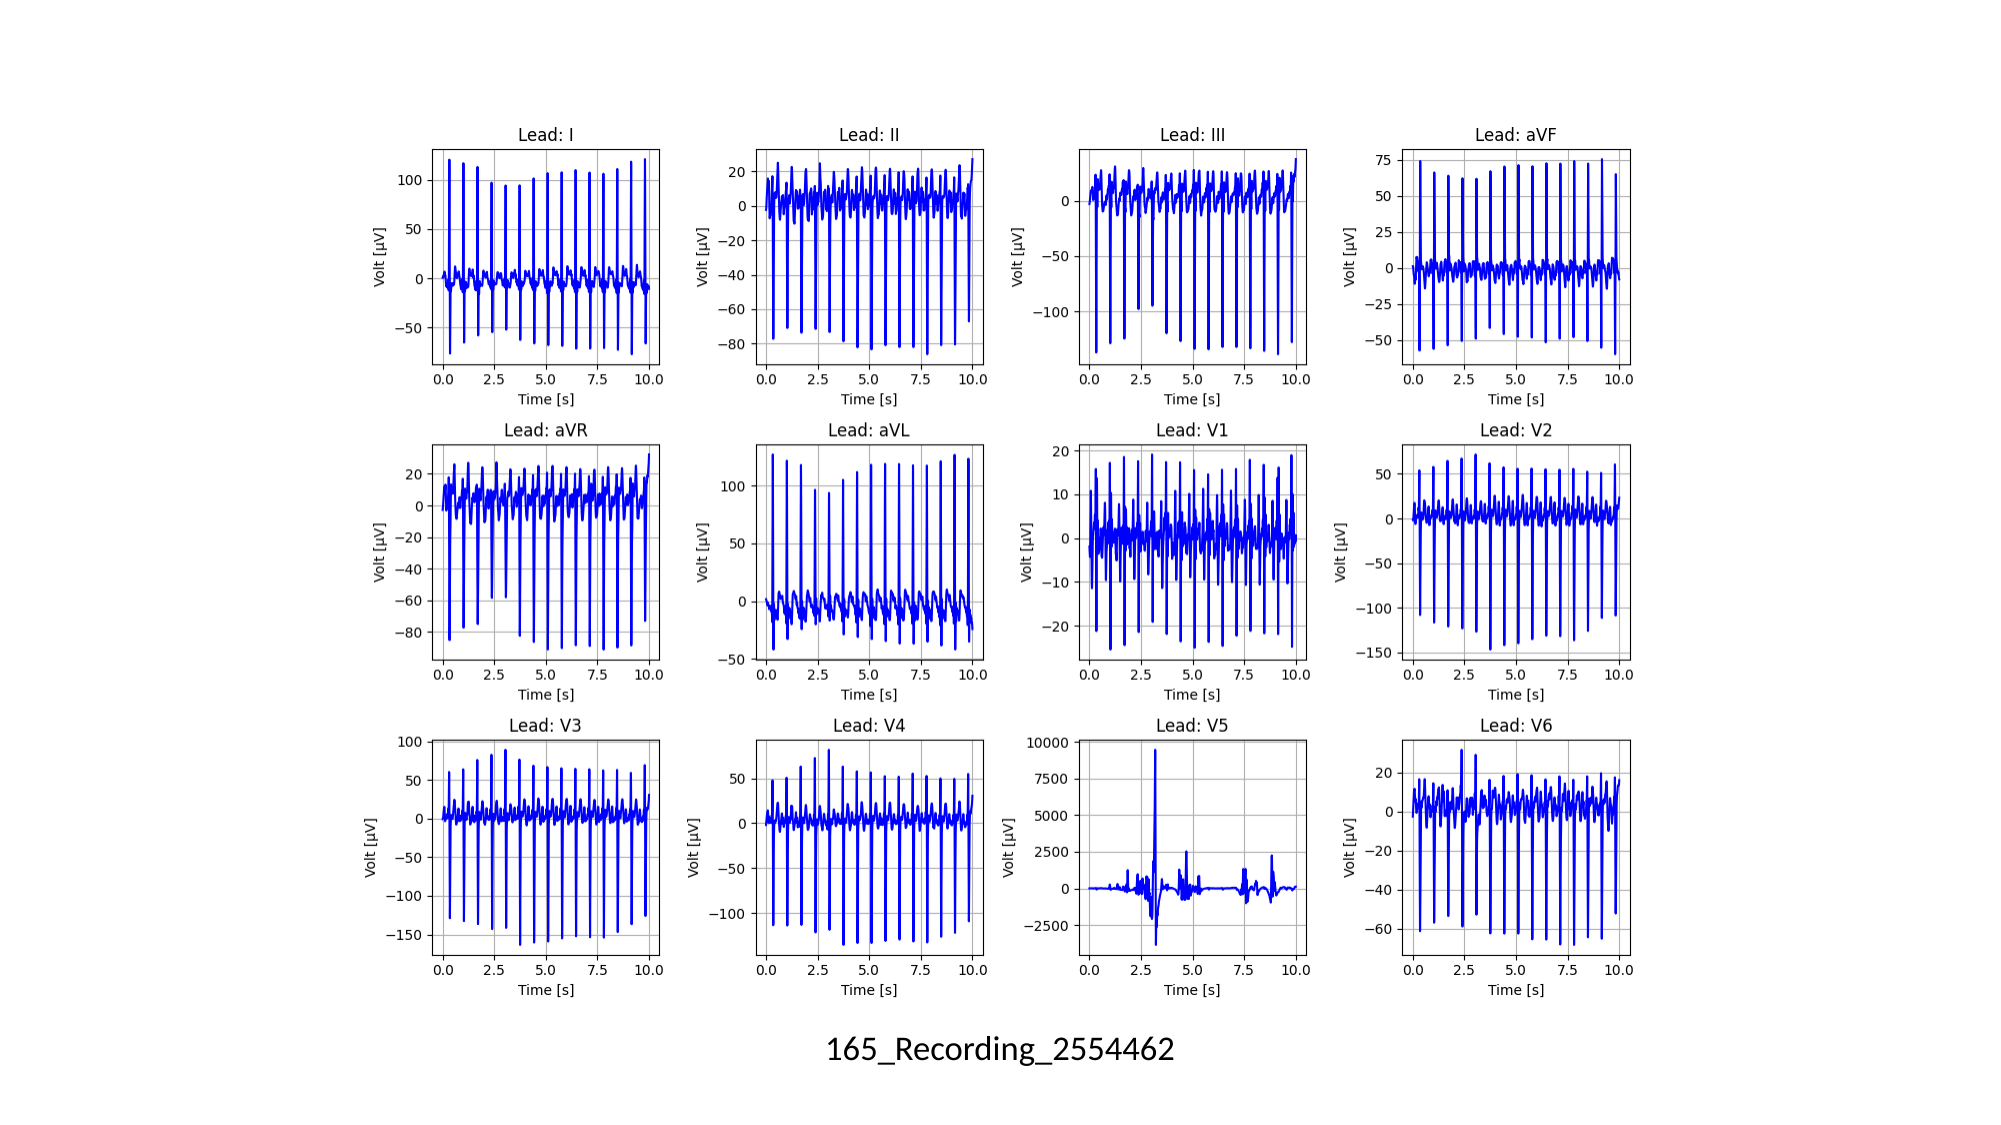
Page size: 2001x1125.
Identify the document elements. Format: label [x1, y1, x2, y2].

text_box [349, 112, 1650, 1075]
